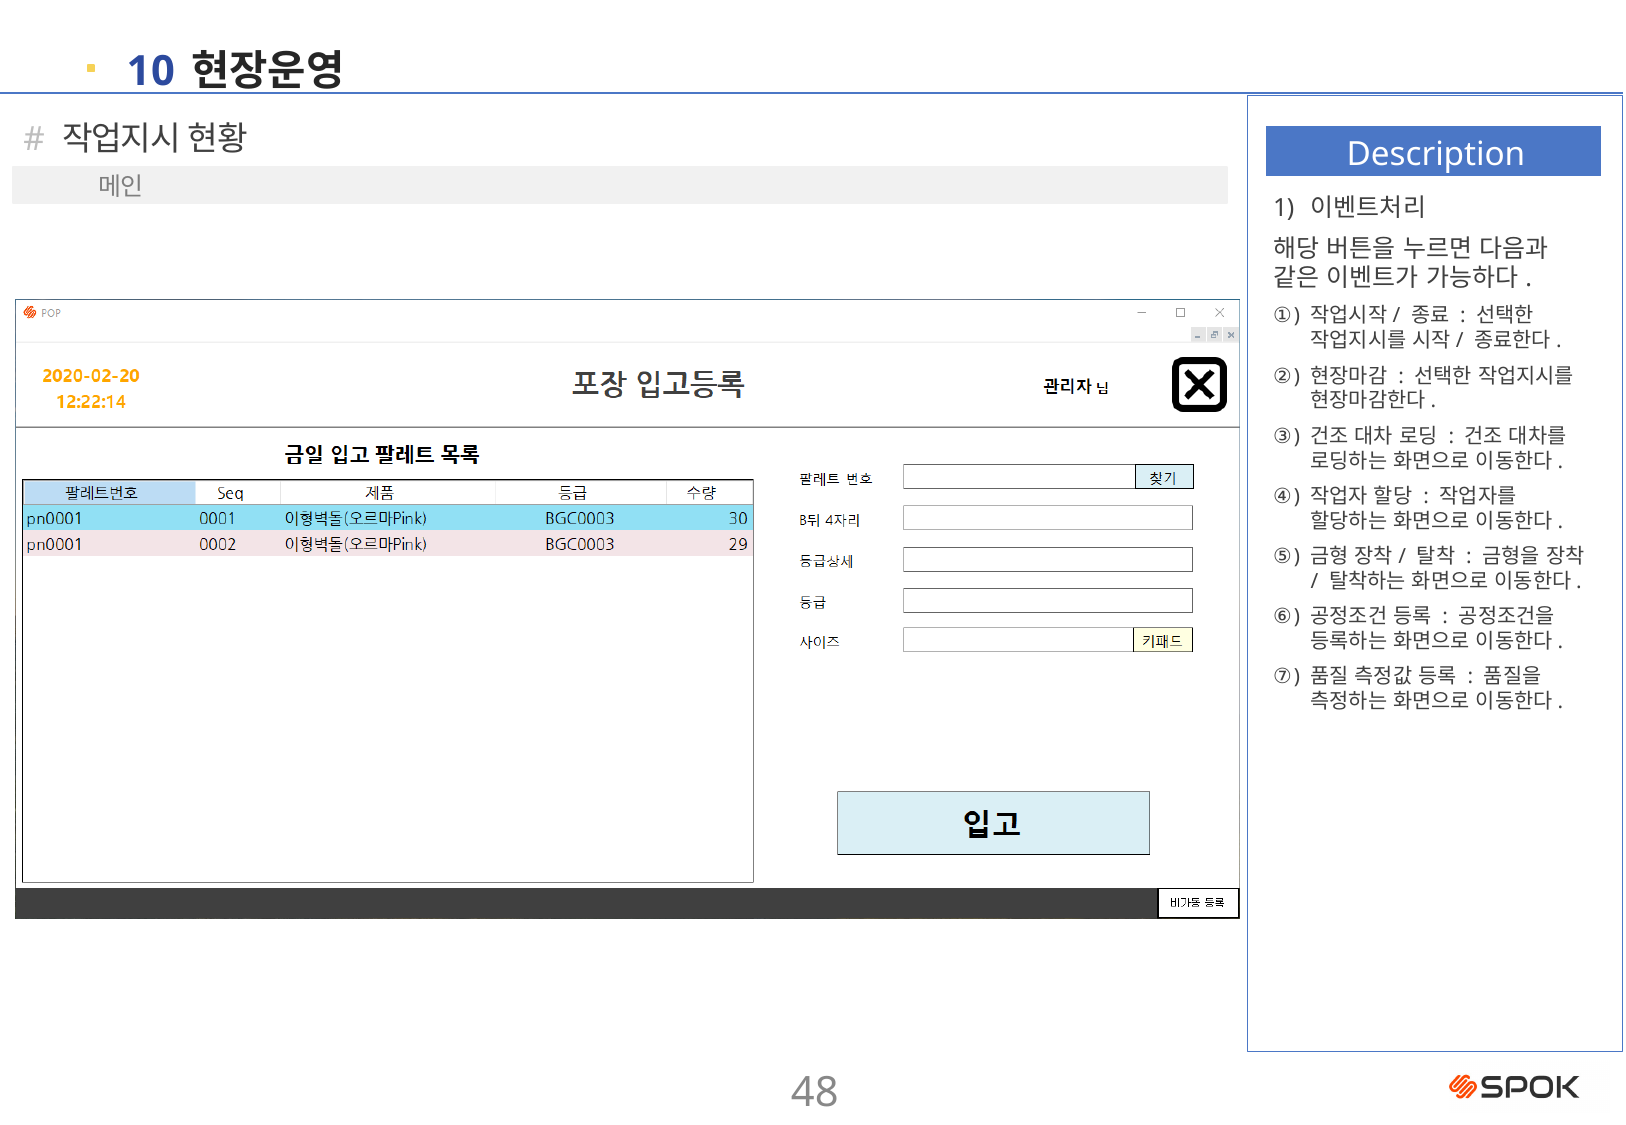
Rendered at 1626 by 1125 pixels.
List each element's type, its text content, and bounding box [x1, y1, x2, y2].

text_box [87, 42, 408, 91]
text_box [11, 166, 1229, 205]
picture [1449, 1060, 1610, 1114]
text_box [0, 92, 1623, 1052]
picture [15, 299, 1241, 919]
slide_number 48 [781, 1064, 844, 1116]
